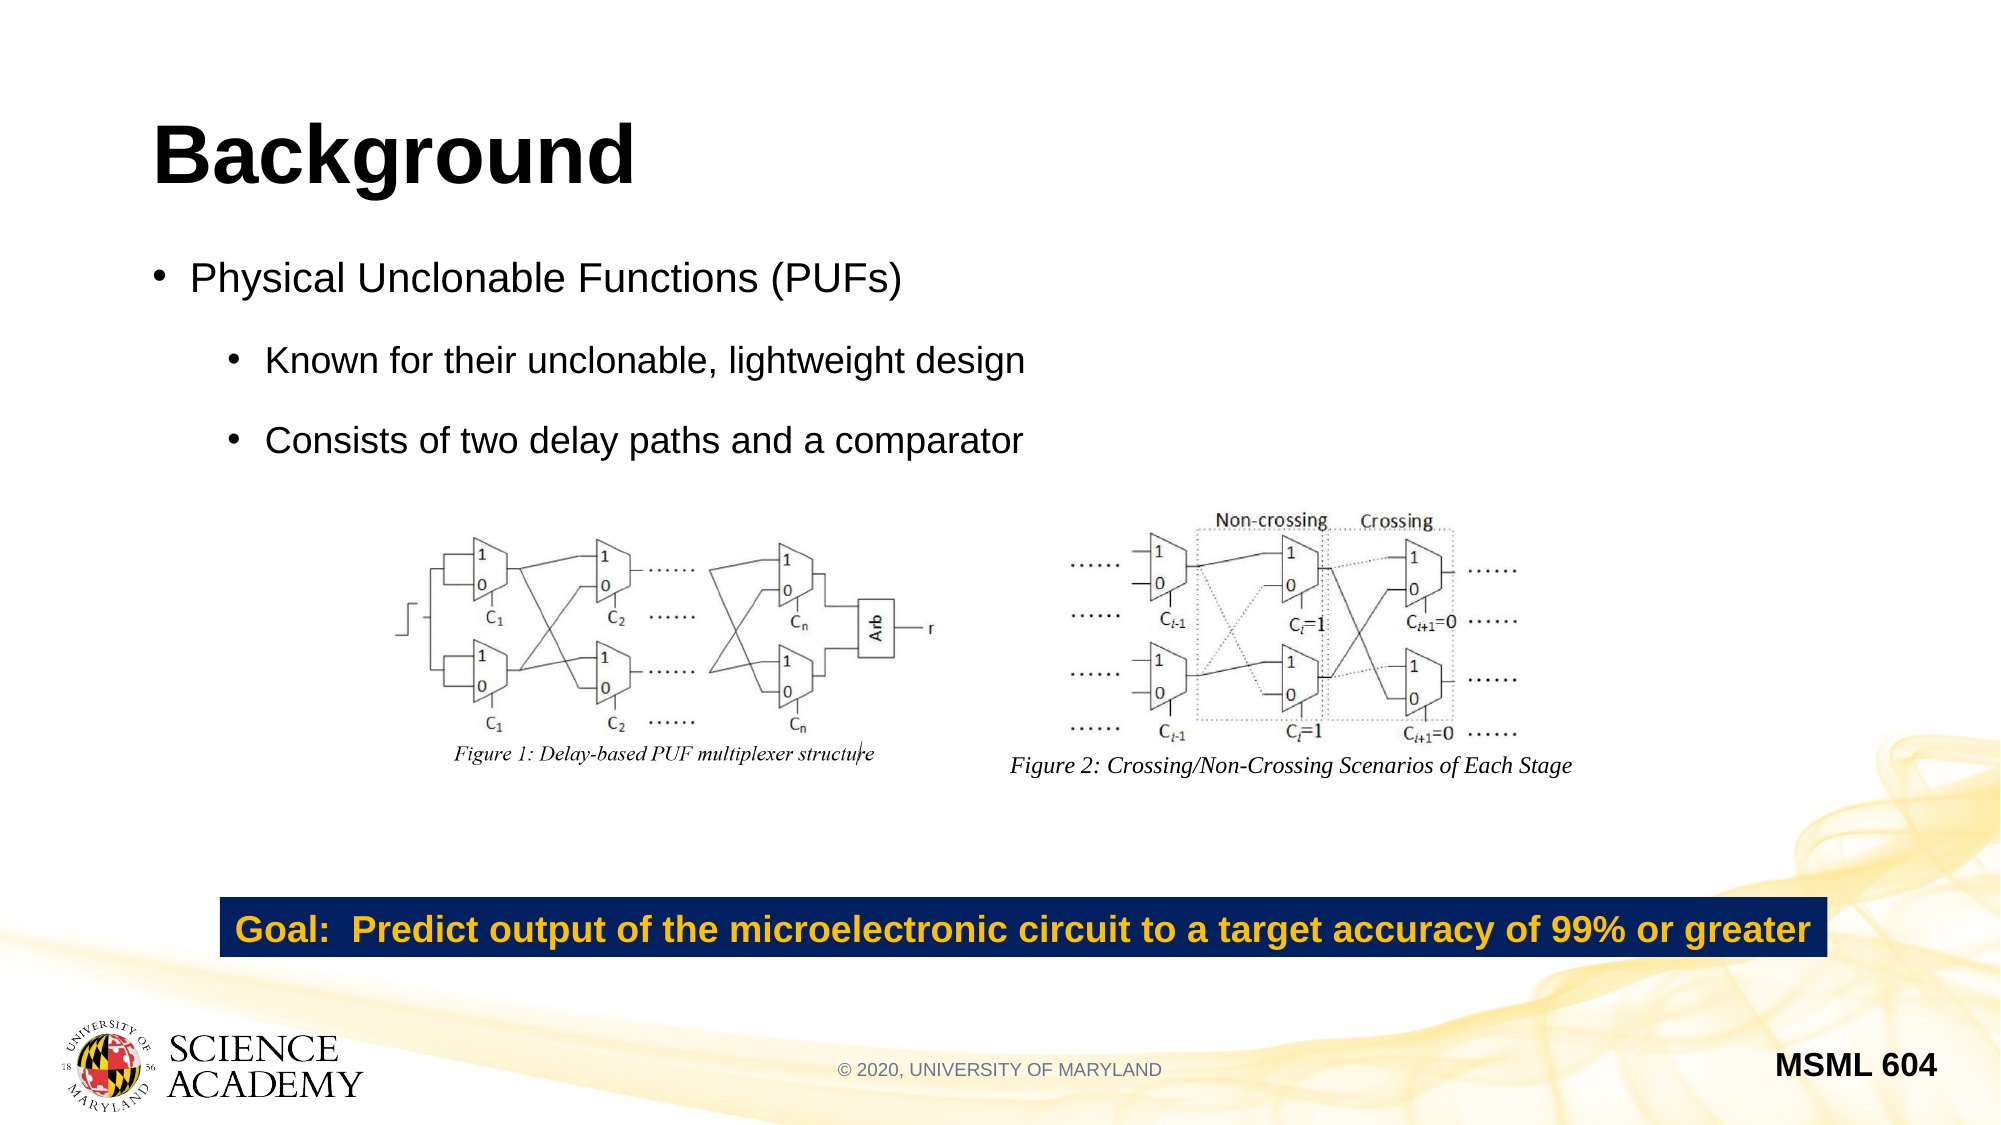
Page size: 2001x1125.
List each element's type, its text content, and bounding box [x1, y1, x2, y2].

picture [377, 501, 1585, 805]
picture [0, 715, 2000, 1125]
title Background [137, 47, 1863, 242]
list Physical Unclonable Functions (PUFs) Known for their unclonable, lightweight design Consists of two delay paths and a comparator [137, 242, 1863, 957]
text_box Goal: Predict output of the microelectronic circuit to a target accuracy of 99% or greater [219, 897, 1828, 957]
